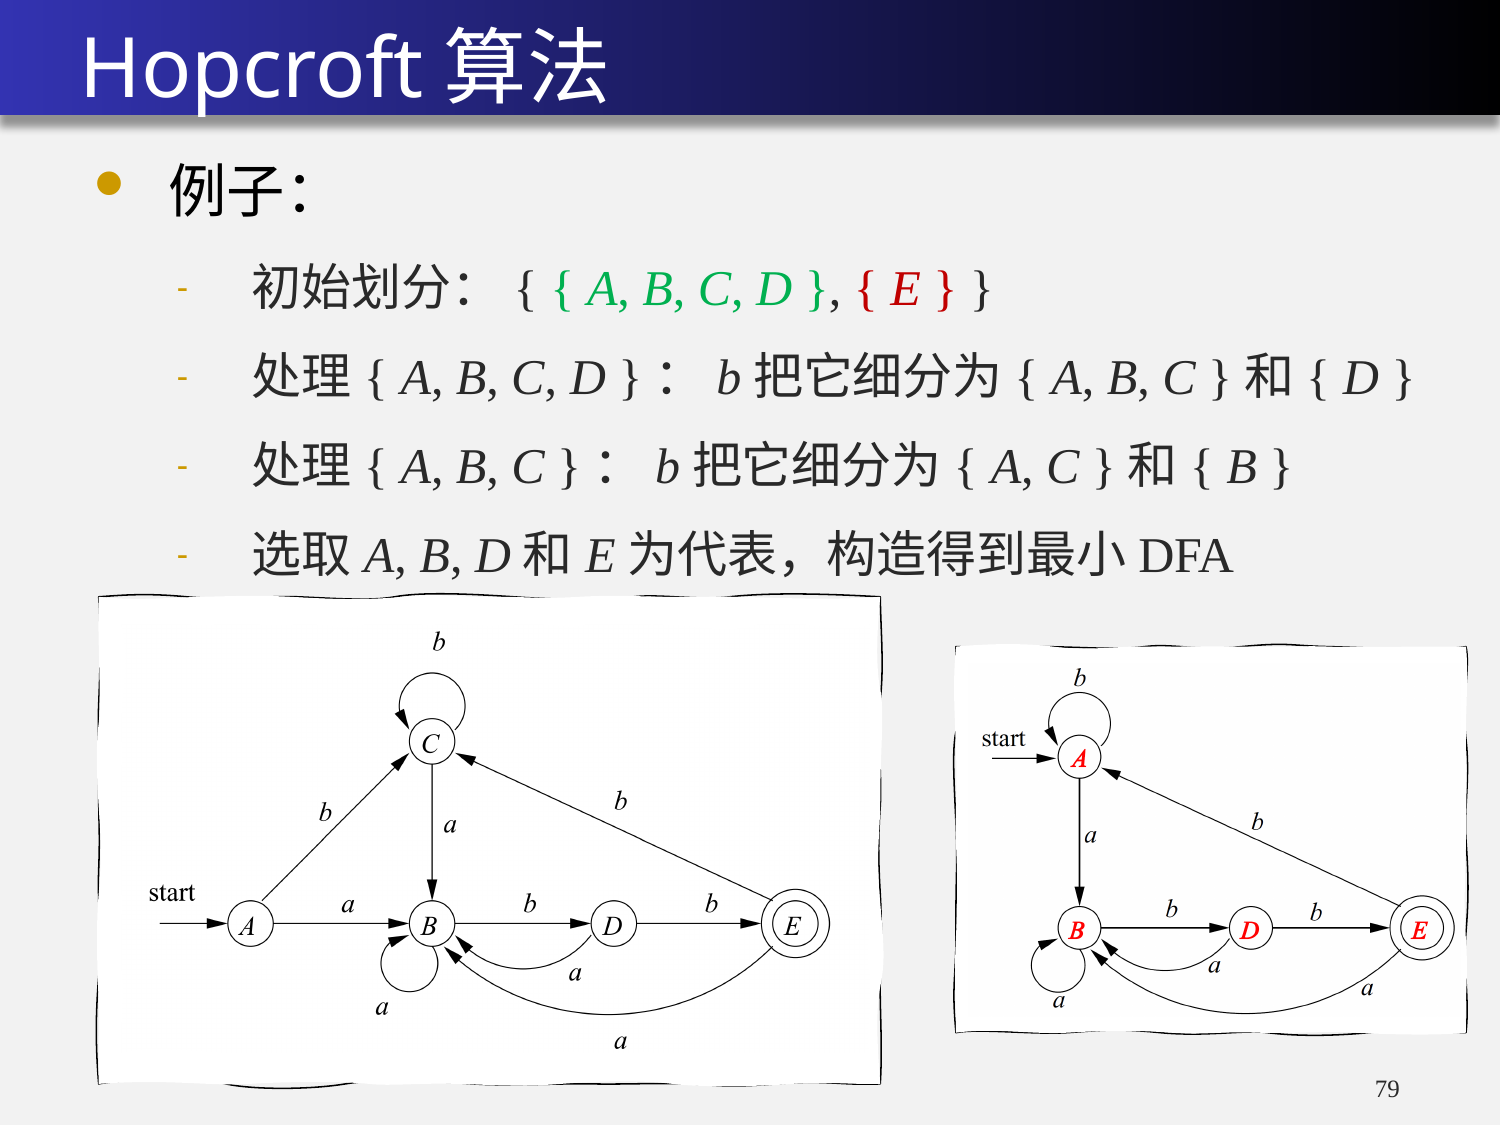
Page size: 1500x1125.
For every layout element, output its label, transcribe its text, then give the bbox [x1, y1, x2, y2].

text_box [951, 642, 1471, 1038]
text_box 初始划分：{ { A, B, C, D }, { E } } 处理{ A, B, C, D }：b把它细分为{ A, B, C }和{ D } 处理{ A, B, C }：b把它细分为{ A, C }和{ B } 选取A, B, D和E为代表，构造得到最小DFA [174, 224, 1500, 583]
slide_number 79 [1368, 1077, 1482, 1125]
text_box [98, 596, 881, 1085]
picture [967, 663, 1461, 1018]
text_box 例子： [91, 137, 1444, 224]
title Hopcroft算法 [77, 12, 825, 203]
